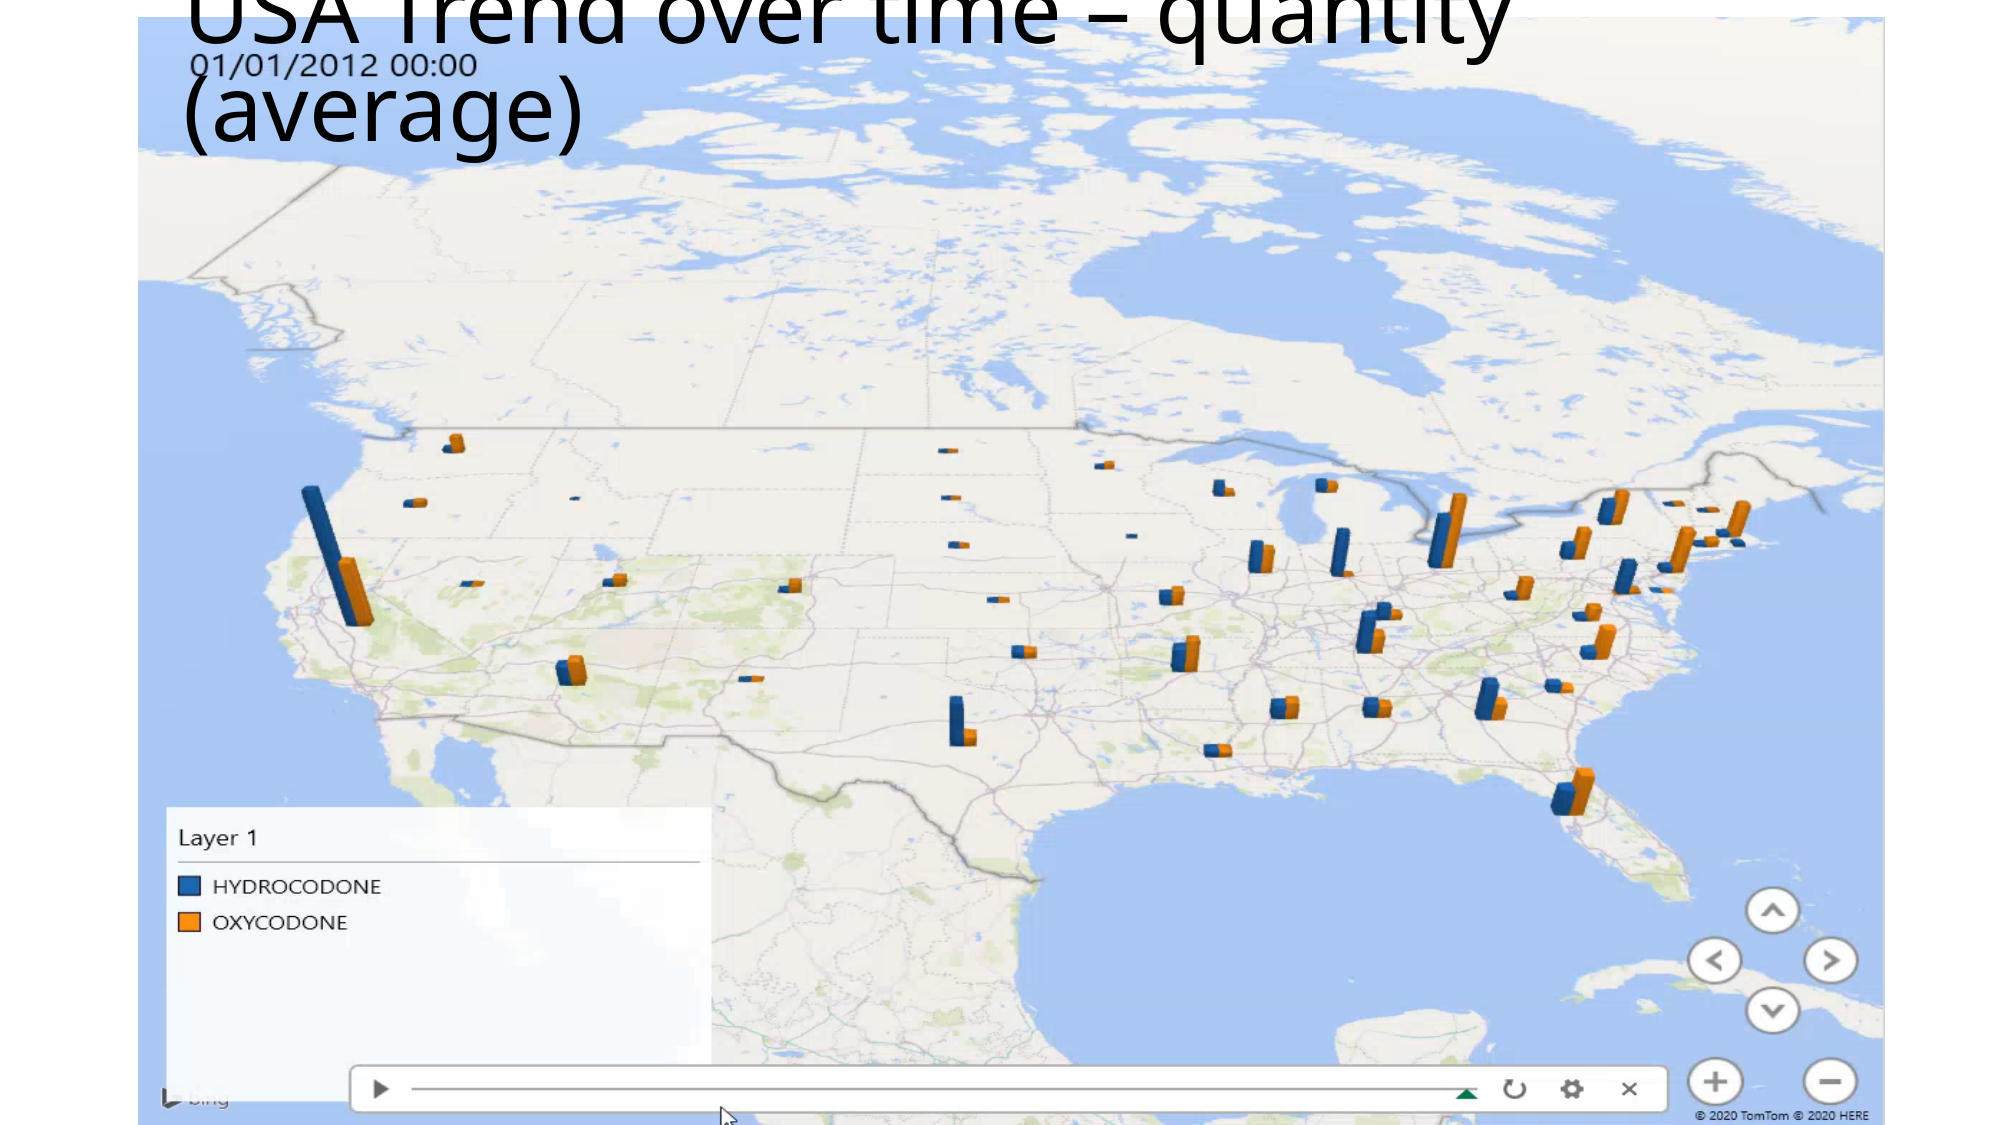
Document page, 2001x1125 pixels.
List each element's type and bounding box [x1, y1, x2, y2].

text_box [137, 16, 1886, 1125]
